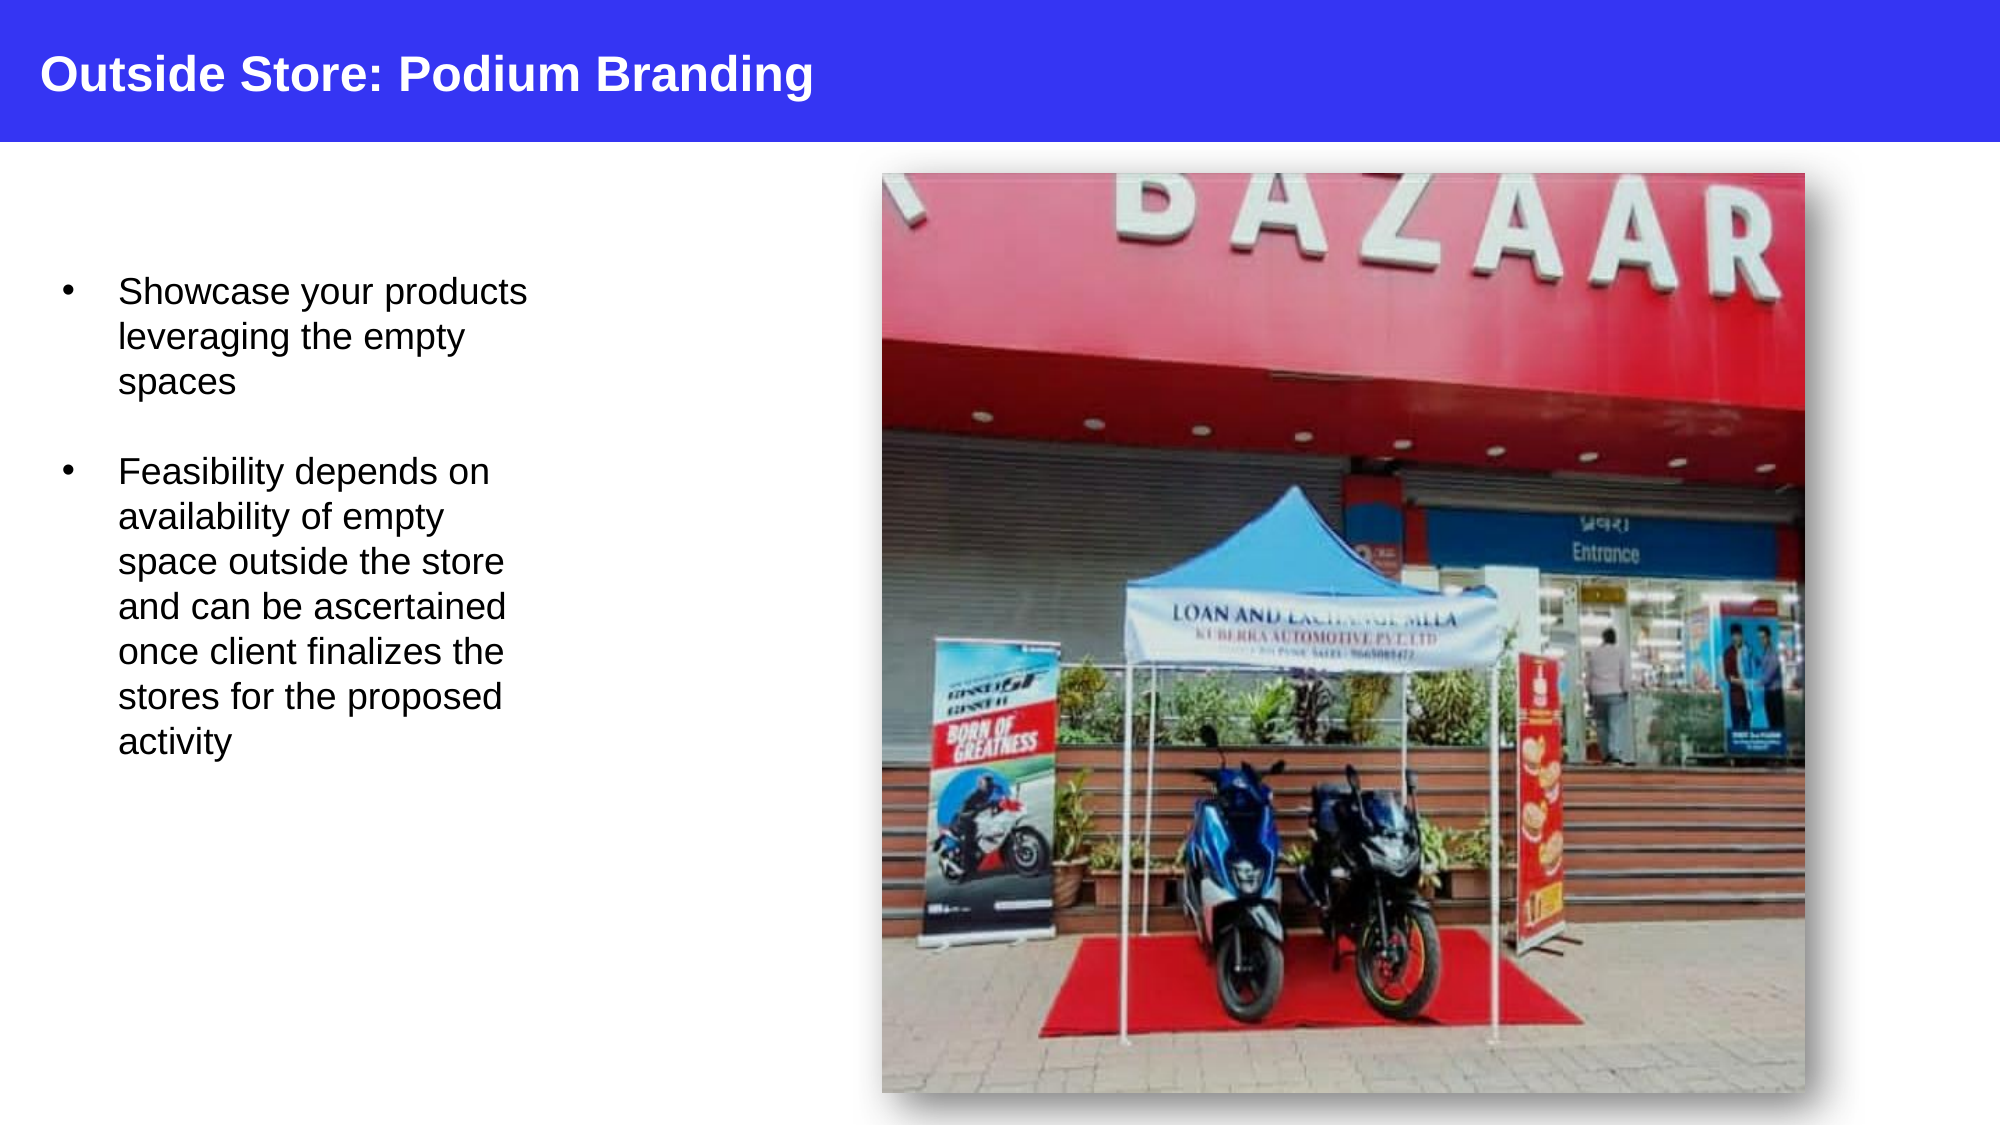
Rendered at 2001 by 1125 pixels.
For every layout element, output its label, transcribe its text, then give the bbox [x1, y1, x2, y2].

picture [882, 173, 1805, 1094]
text_box Outside Store: Podium Branding [0, 0, 2000, 142]
text_box Showcase your products leveraging the empty spaces Feasibility depends on availability of empty space outside the store and can be ascertained once client finalizes the stores for the proposed activity [47, 259, 563, 860]
